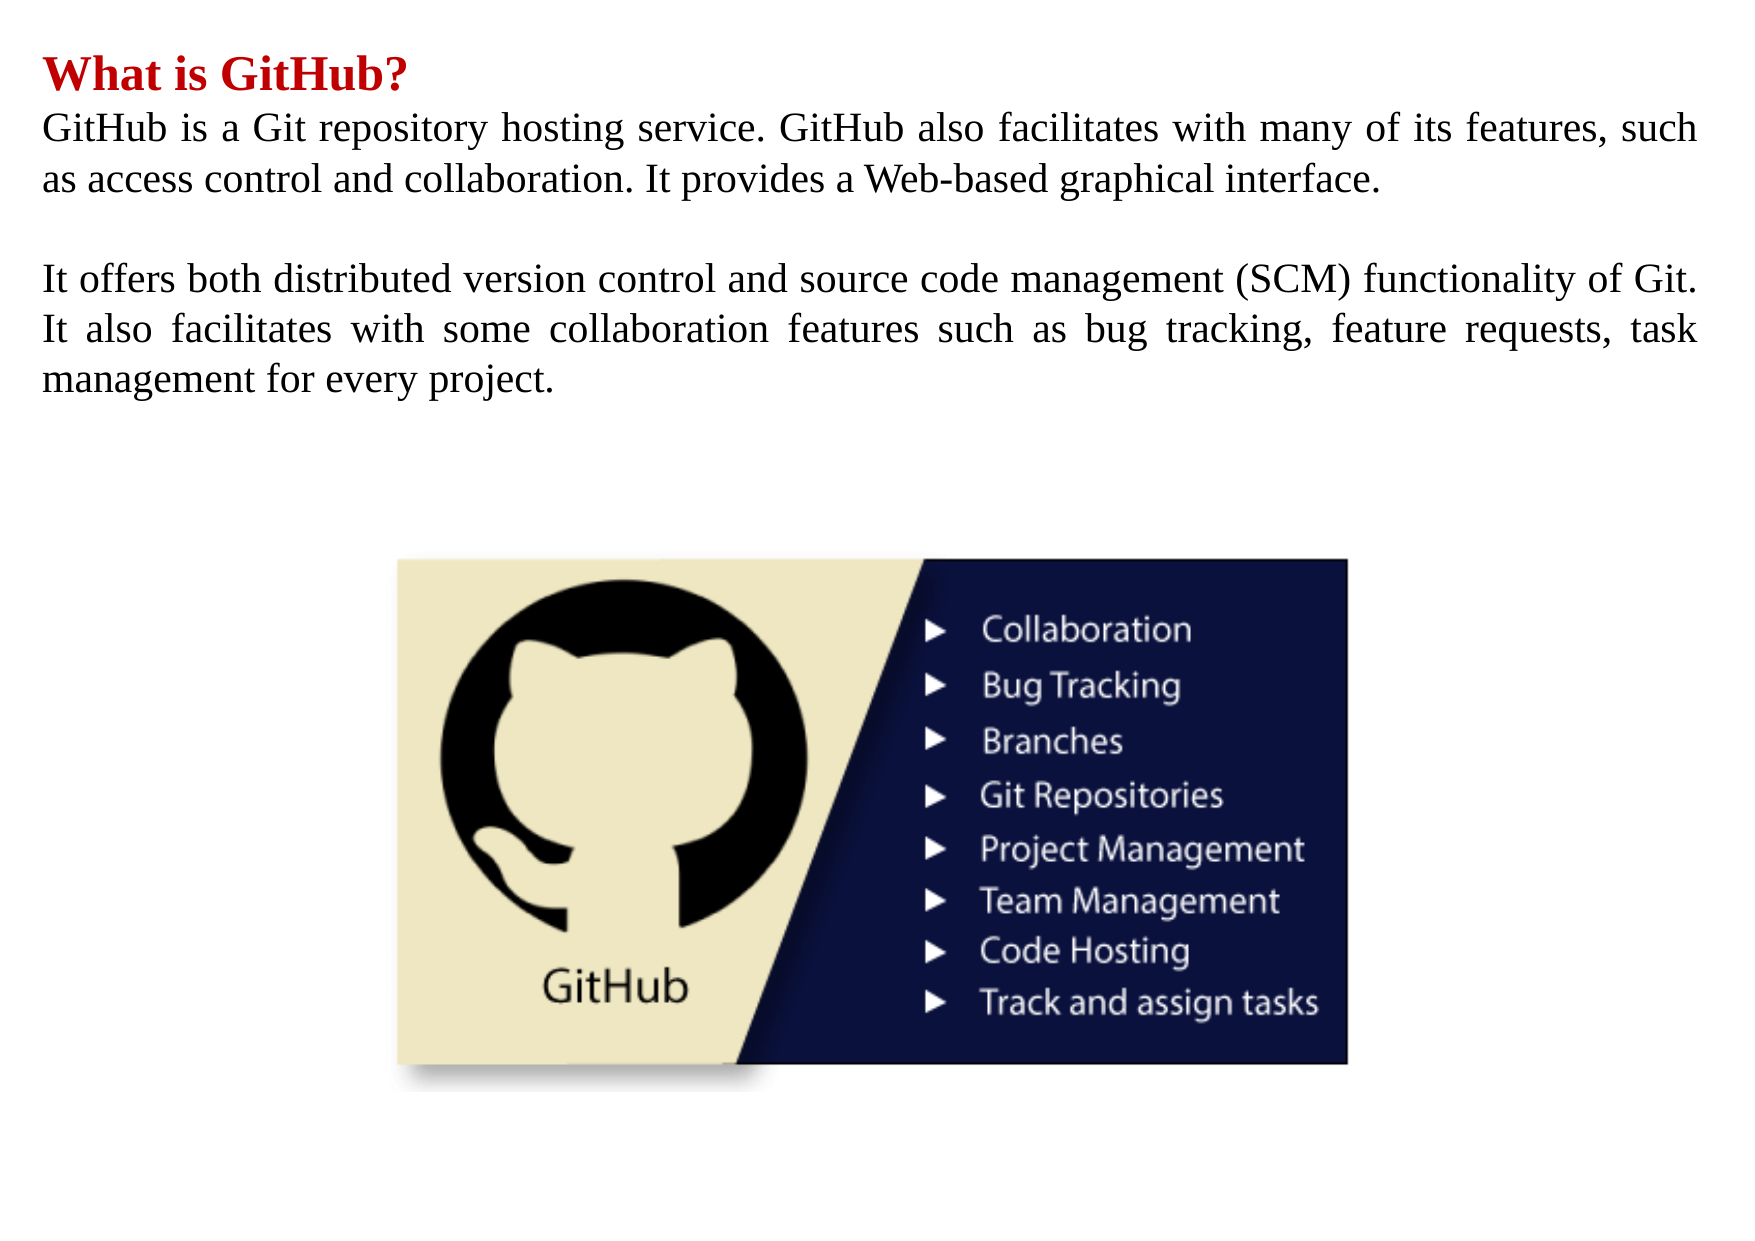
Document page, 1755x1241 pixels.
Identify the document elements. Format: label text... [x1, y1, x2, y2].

text_box What is GitHub? GitHub is a Git repository hosting service. GitHub also facilitates with many of its features, such as access control and collaboration. It provides a Web-based graphical interface. It offers both distributed version control and source code management (SCM) functionality of Git. It also facilitates with some collaboration features such as bug tracking, feature requests, task management for every project. [27, 32, 1715, 408]
picture [374, 545, 1367, 1092]
